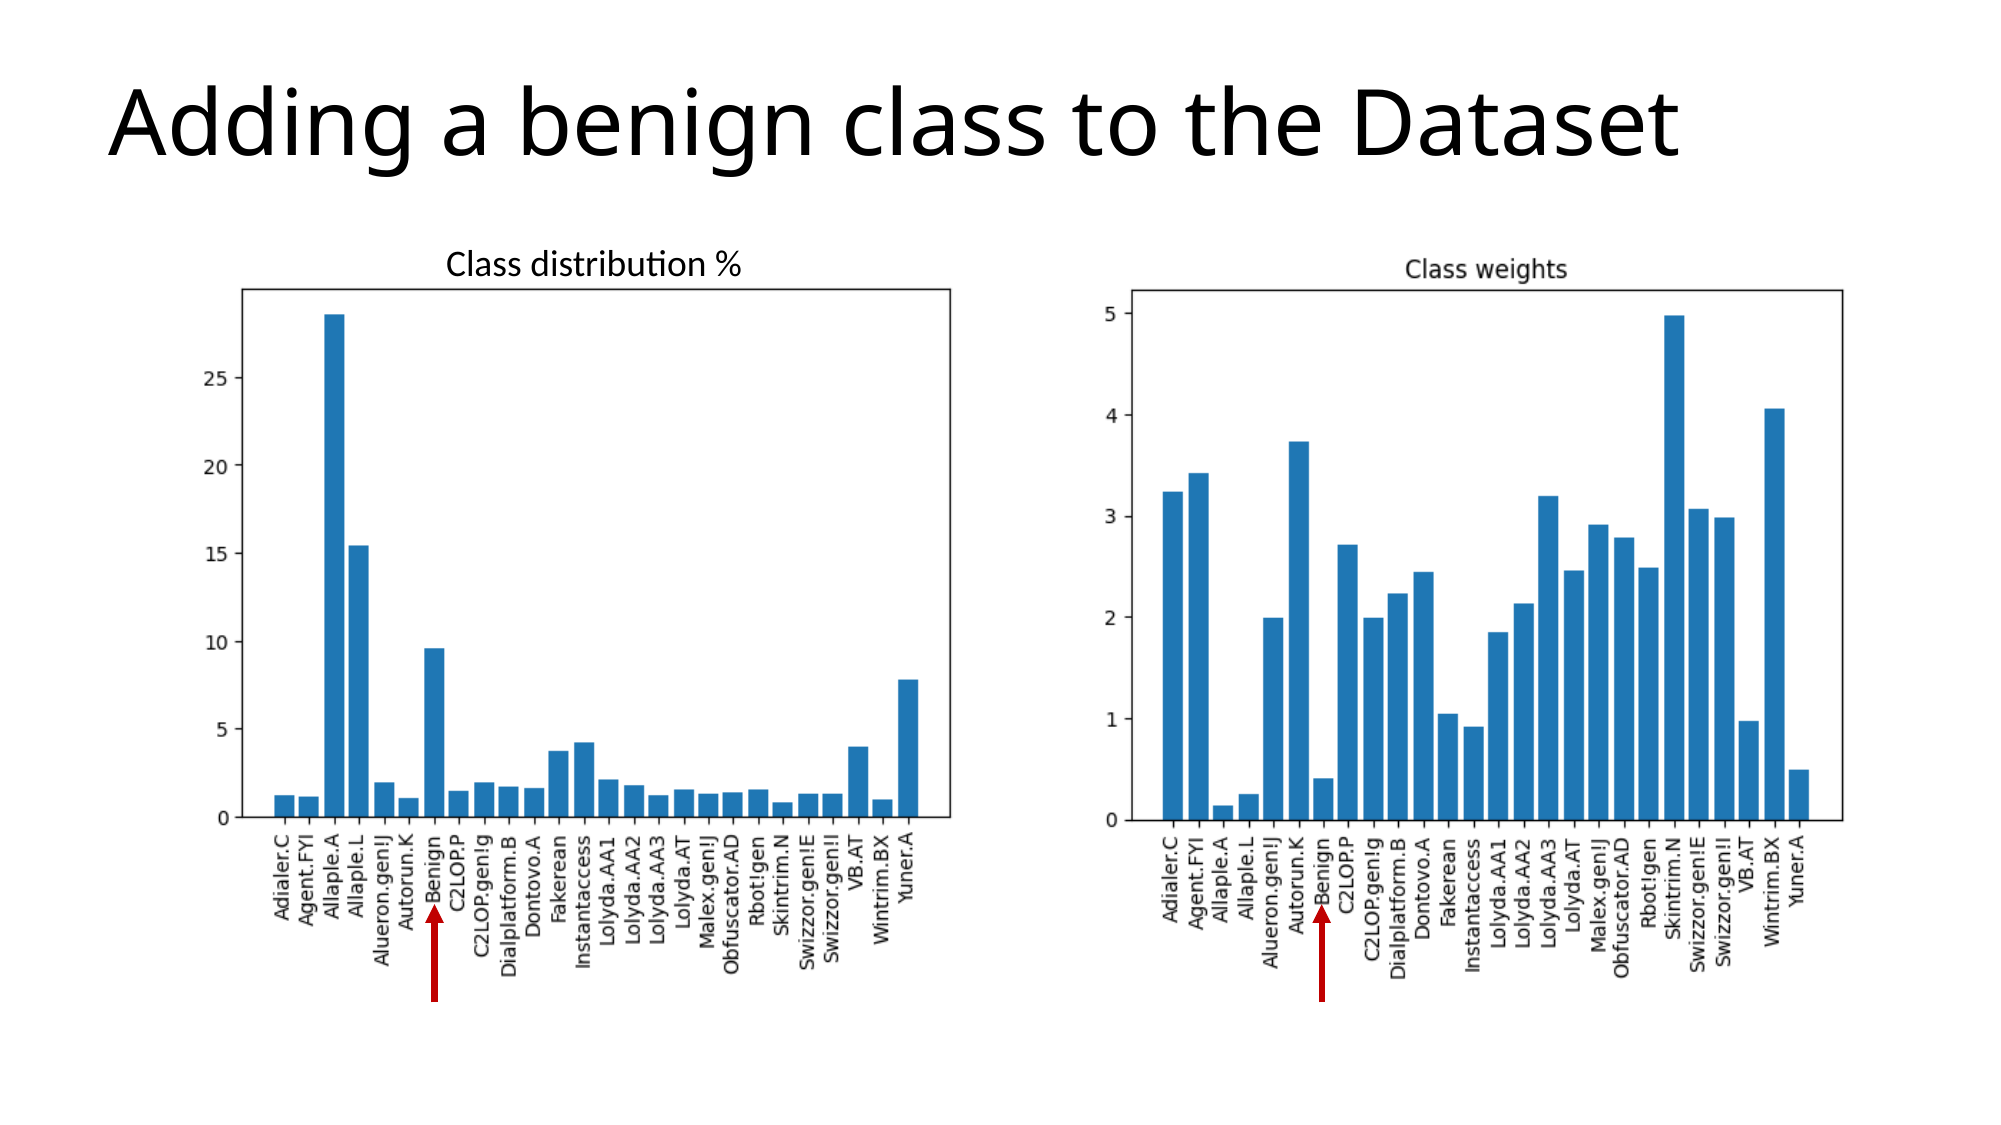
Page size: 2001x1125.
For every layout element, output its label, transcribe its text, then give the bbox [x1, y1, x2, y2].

picture [1090, 244, 1855, 992]
text_box Class distribution % [431, 231, 758, 276]
title Adding a benign class to the Dataset [94, 17, 1819, 235]
picture [189, 276, 964, 988]
text_box [168, 174, 1980, 302]
